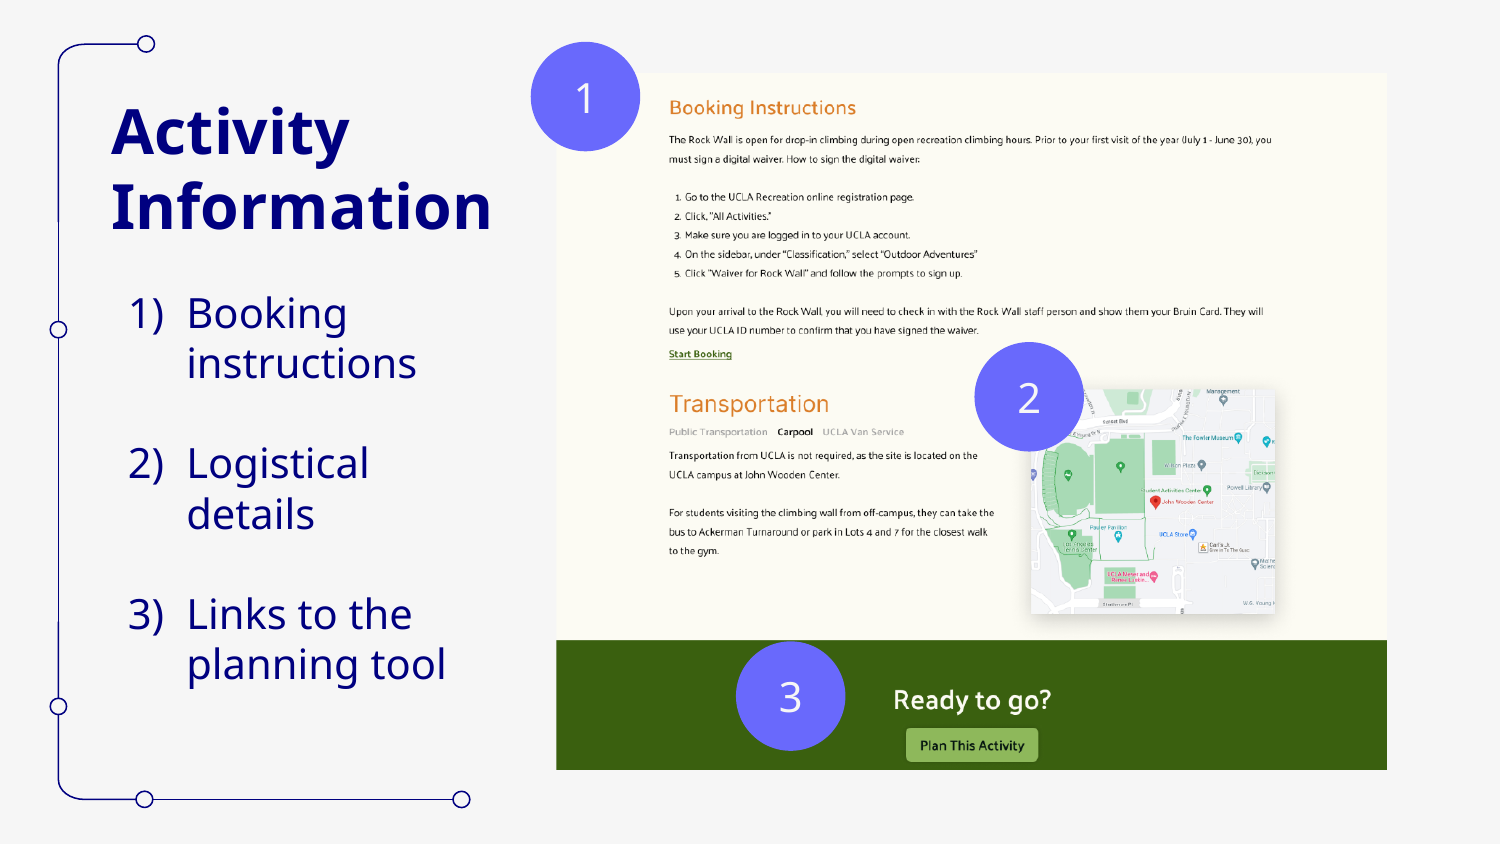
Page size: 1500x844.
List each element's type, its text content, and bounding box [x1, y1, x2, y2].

title Activity Information [96, 76, 551, 257]
text_box 1 [530, 41, 635, 140]
picture [556, 73, 1388, 771]
text_box Booking instructions Logistical details Links to the planning tool [96, 272, 488, 703]
